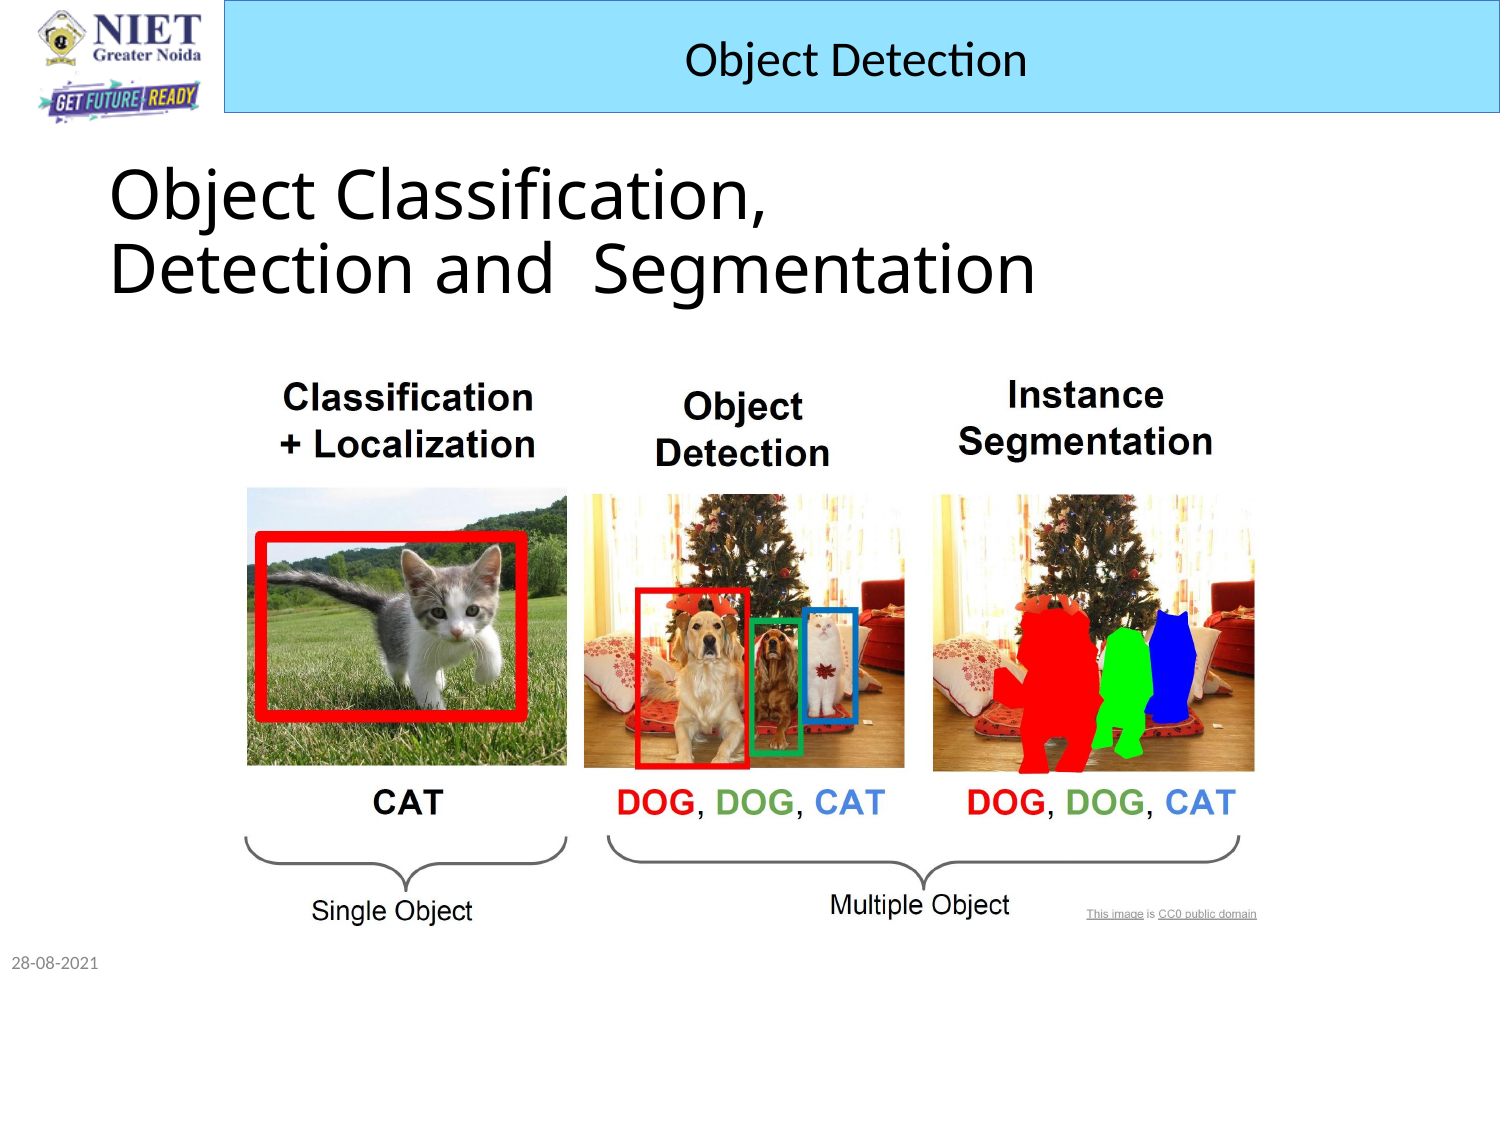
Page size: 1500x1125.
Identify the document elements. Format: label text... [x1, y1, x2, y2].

text_box 28-08-2021 [9, 953, 101, 973]
picture [239, 365, 1260, 928]
picture [0, 0, 238, 134]
title Object Classification, Detection and Segmentation [106, 128, 1071, 327]
text_box Object Detection [238, 0, 1500, 113]
